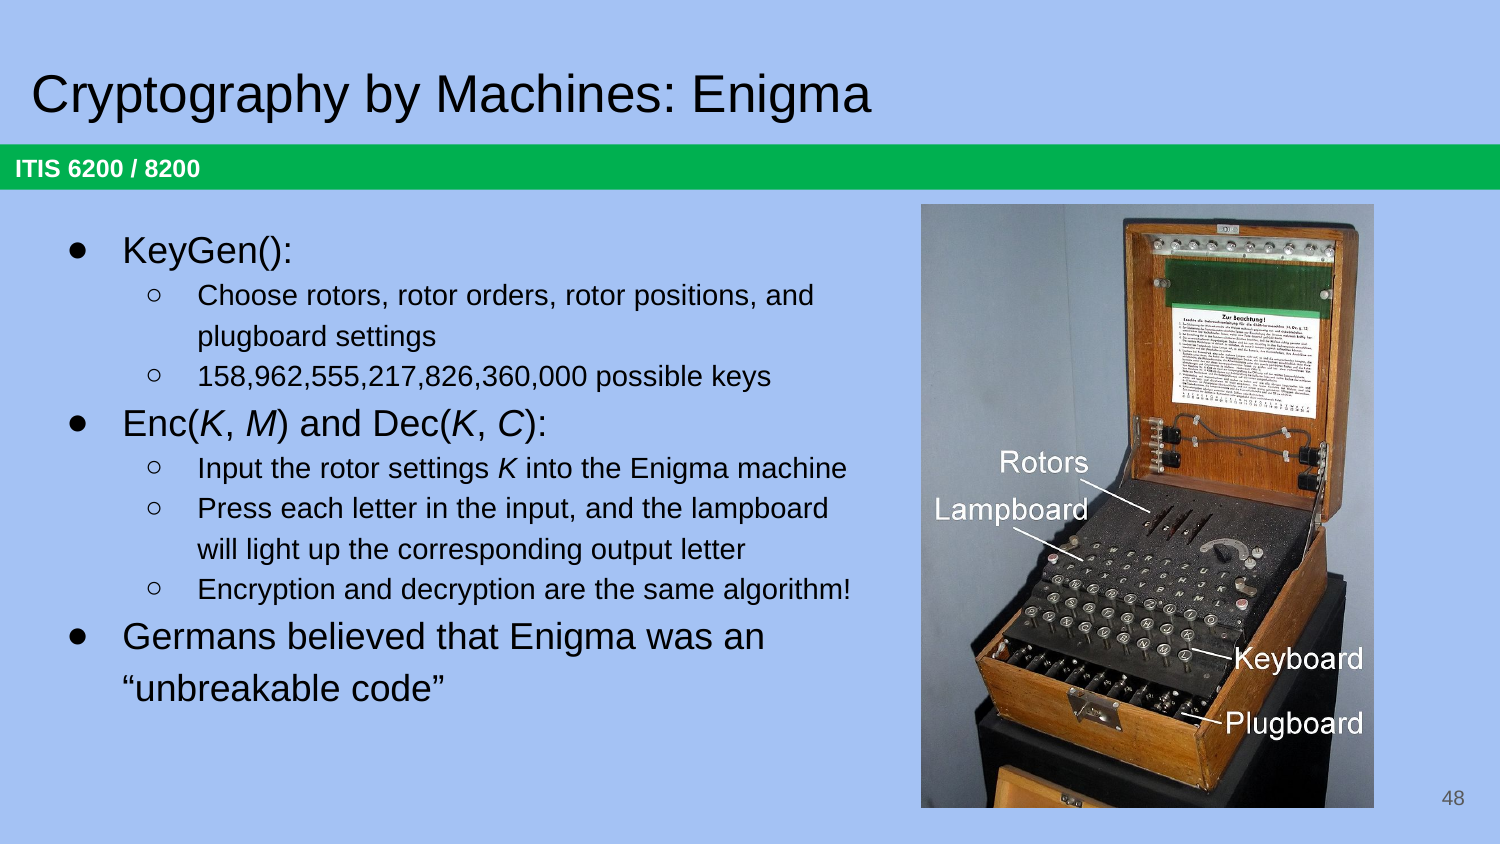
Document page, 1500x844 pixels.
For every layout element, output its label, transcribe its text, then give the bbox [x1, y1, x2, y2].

picture [921, 204, 1375, 809]
list KeyGen(): Choose rotors, rotor orders, rotor positions, and plugboard settings 158,962,555,217,826,360,000 possible keys Enc(K, M) and Dec(K, C): Input the rotor settings K into the Enigma machine Press each letter in the input, and the lampboard will light up the corresponding output letter Encryption and decryption are the same algorithm! Germans believed that Enigma was an “unbreakable code” [32, 204, 877, 823]
slide_number 48 [1389, 764, 1480, 830]
title Cryptography by Machines: Enigma [16, 44, 1415, 139]
